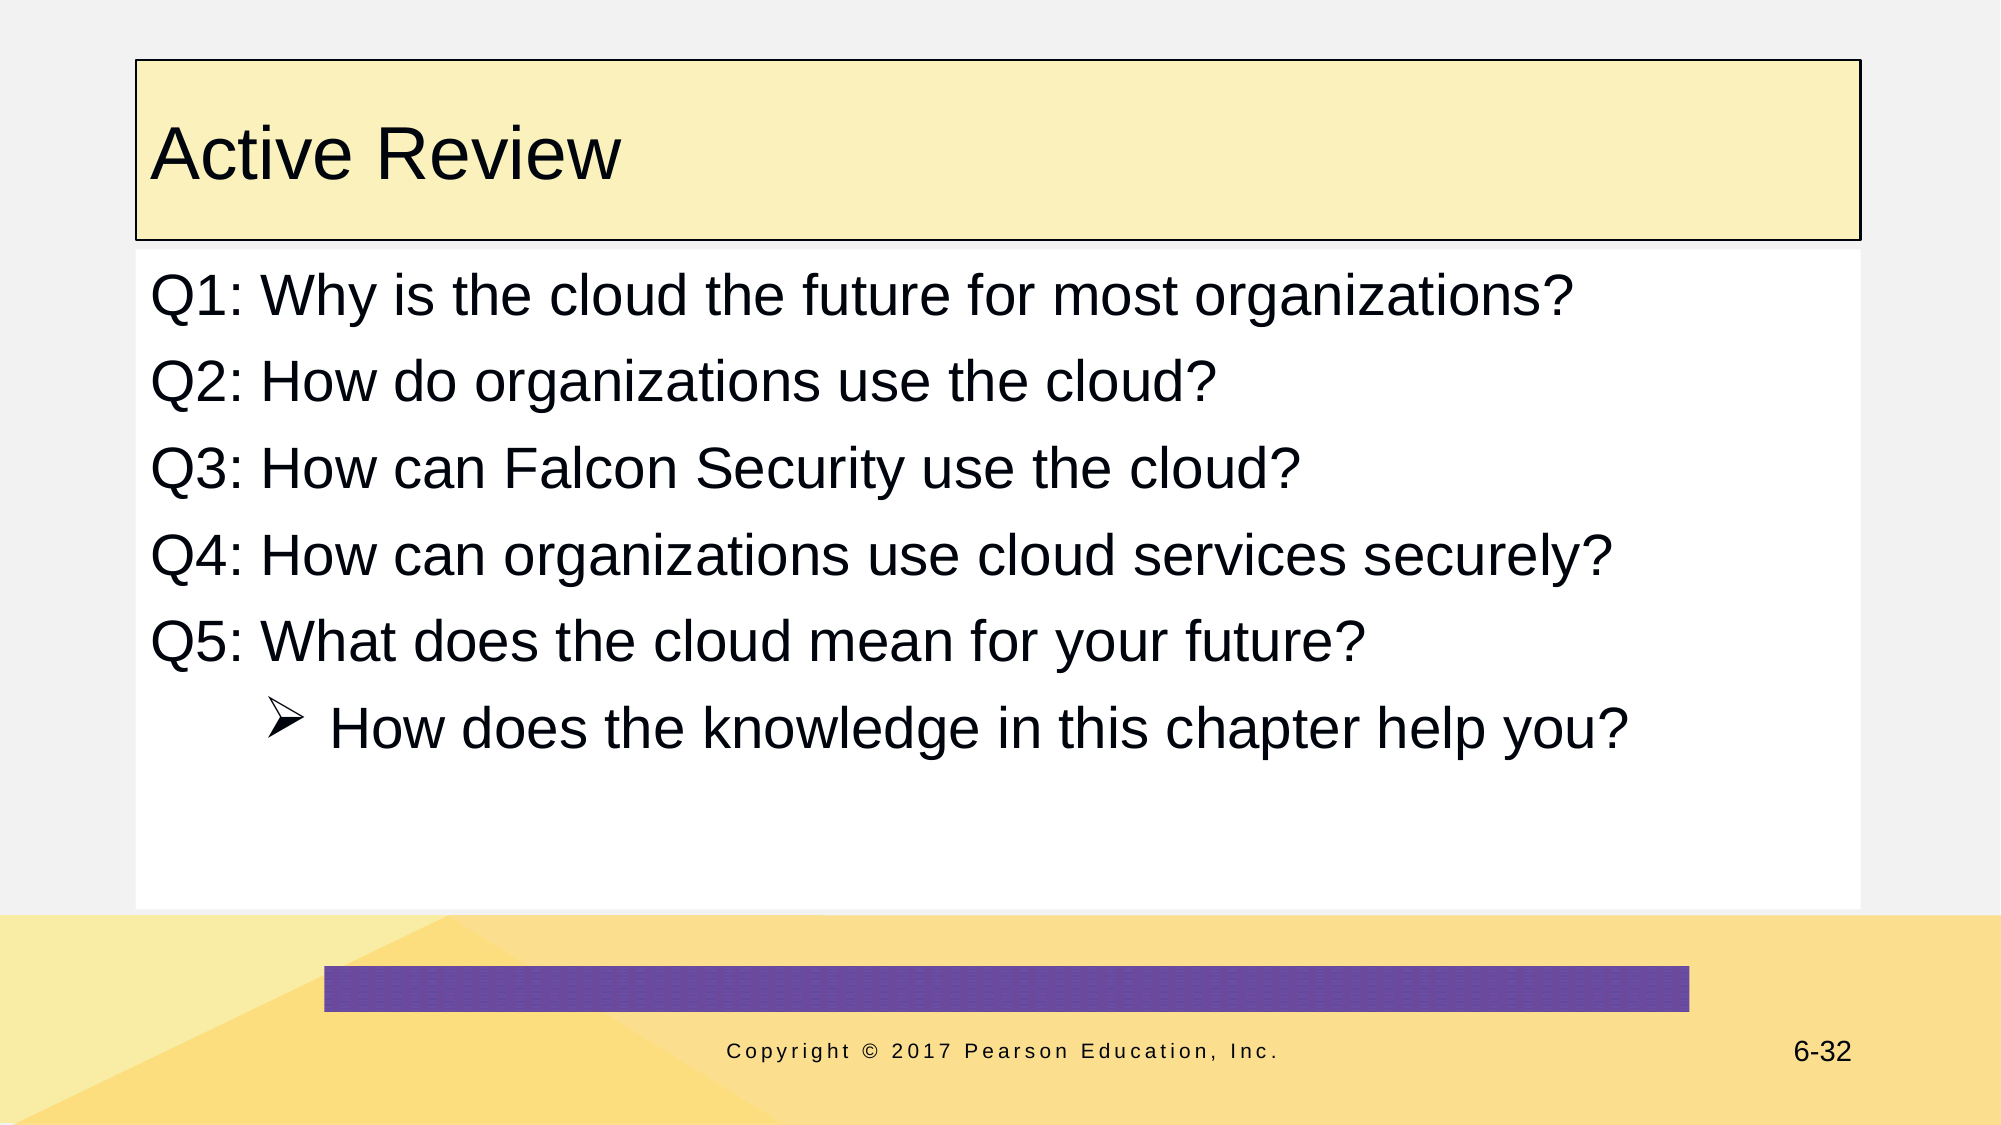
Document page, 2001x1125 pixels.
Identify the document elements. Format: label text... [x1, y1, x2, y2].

footer Copyright © 2017 Pearson Education, Inc. [326, 1025, 1677, 1075]
title Active Review [135, 59, 1862, 241]
list Q1: Why is the cloud the future for most organizations? Q2: How do organizations use the cloud? Q3: How can Falcon Security use the cloud? Q4: How can organizations use cloud services securely? Q5: What does the cloud mean for your future? How does the knowledge in this chapter help you? [135, 249, 1861, 910]
